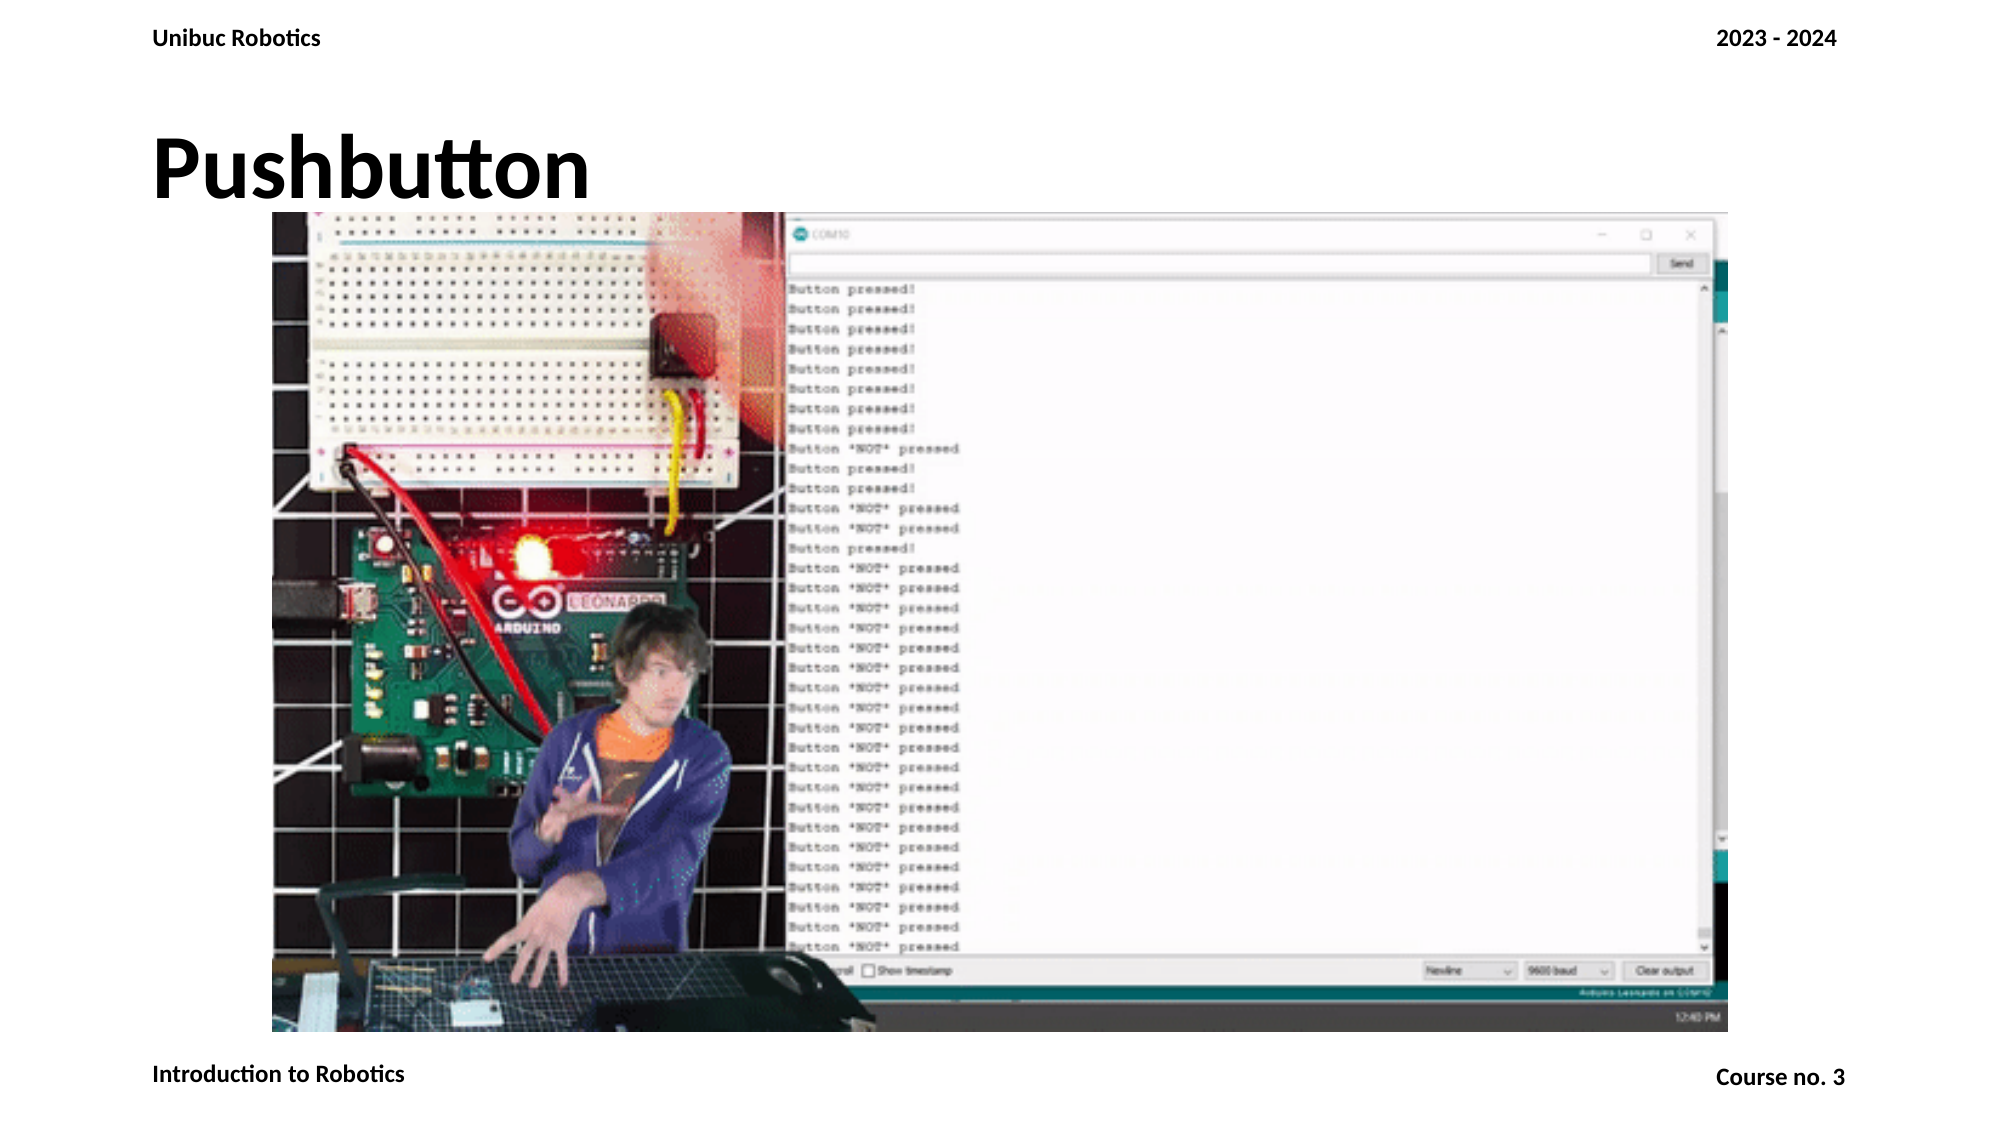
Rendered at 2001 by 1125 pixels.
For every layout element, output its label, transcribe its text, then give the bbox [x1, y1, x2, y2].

picture [272, 212, 1728, 1033]
title Pushbutton [137, 59, 1863, 278]
